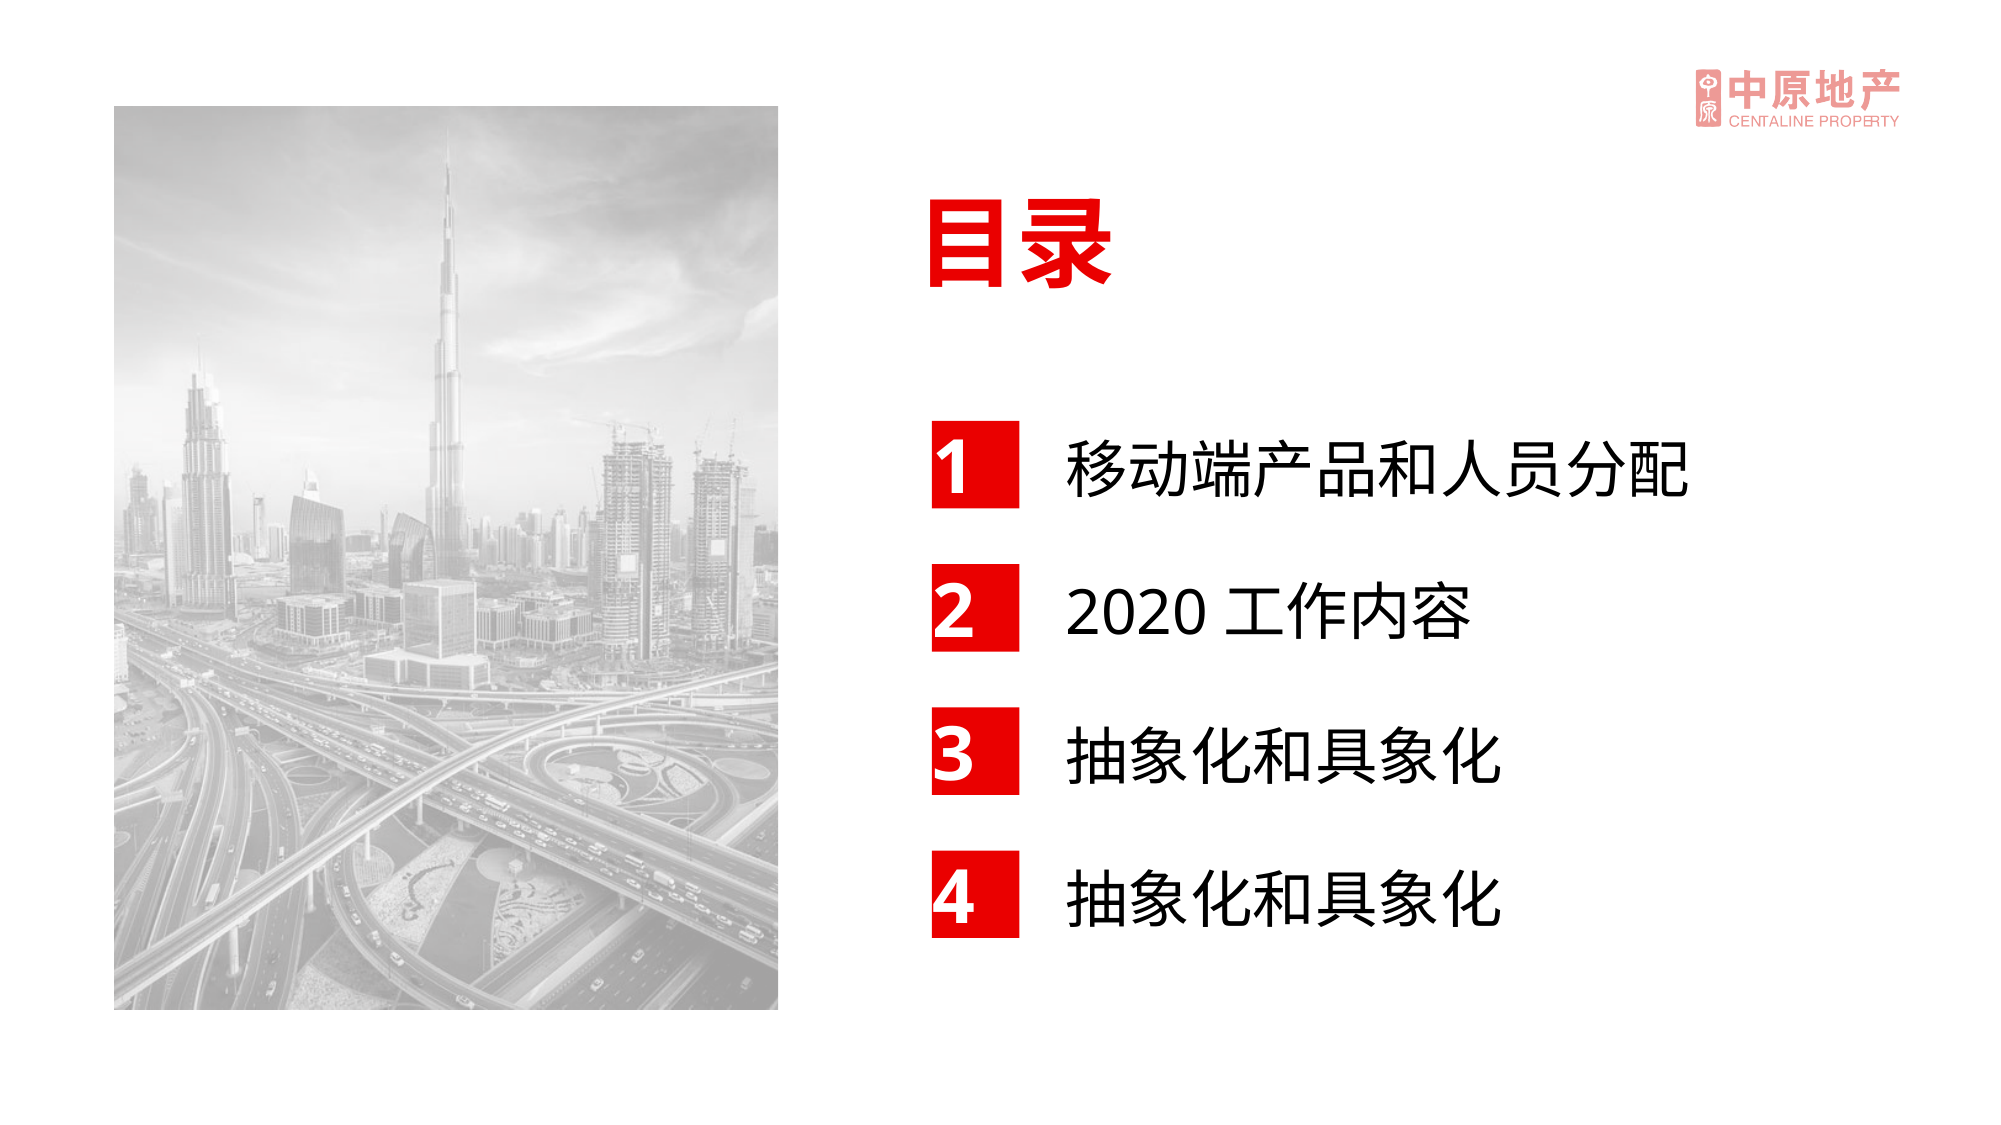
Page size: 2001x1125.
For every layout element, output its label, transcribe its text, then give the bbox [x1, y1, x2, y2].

text_box 3 [917, 698, 1037, 803]
text_box 1 [917, 411, 1037, 517]
text_box 抽象化和具象化 [1050, 852, 1852, 942]
text_box 目录 [902, 171, 1704, 307]
text_box 2020工作内容 [1050, 564, 1852, 655]
picture [114, 106, 779, 1010]
text_box 2 [917, 554, 1037, 660]
text_box 4 [917, 841, 1037, 946]
text_box [1695, 68, 1900, 128]
text_box 抽象化和具象化 [1050, 709, 1875, 800]
text_box 移动端产品和人员分配 [1050, 422, 1852, 513]
